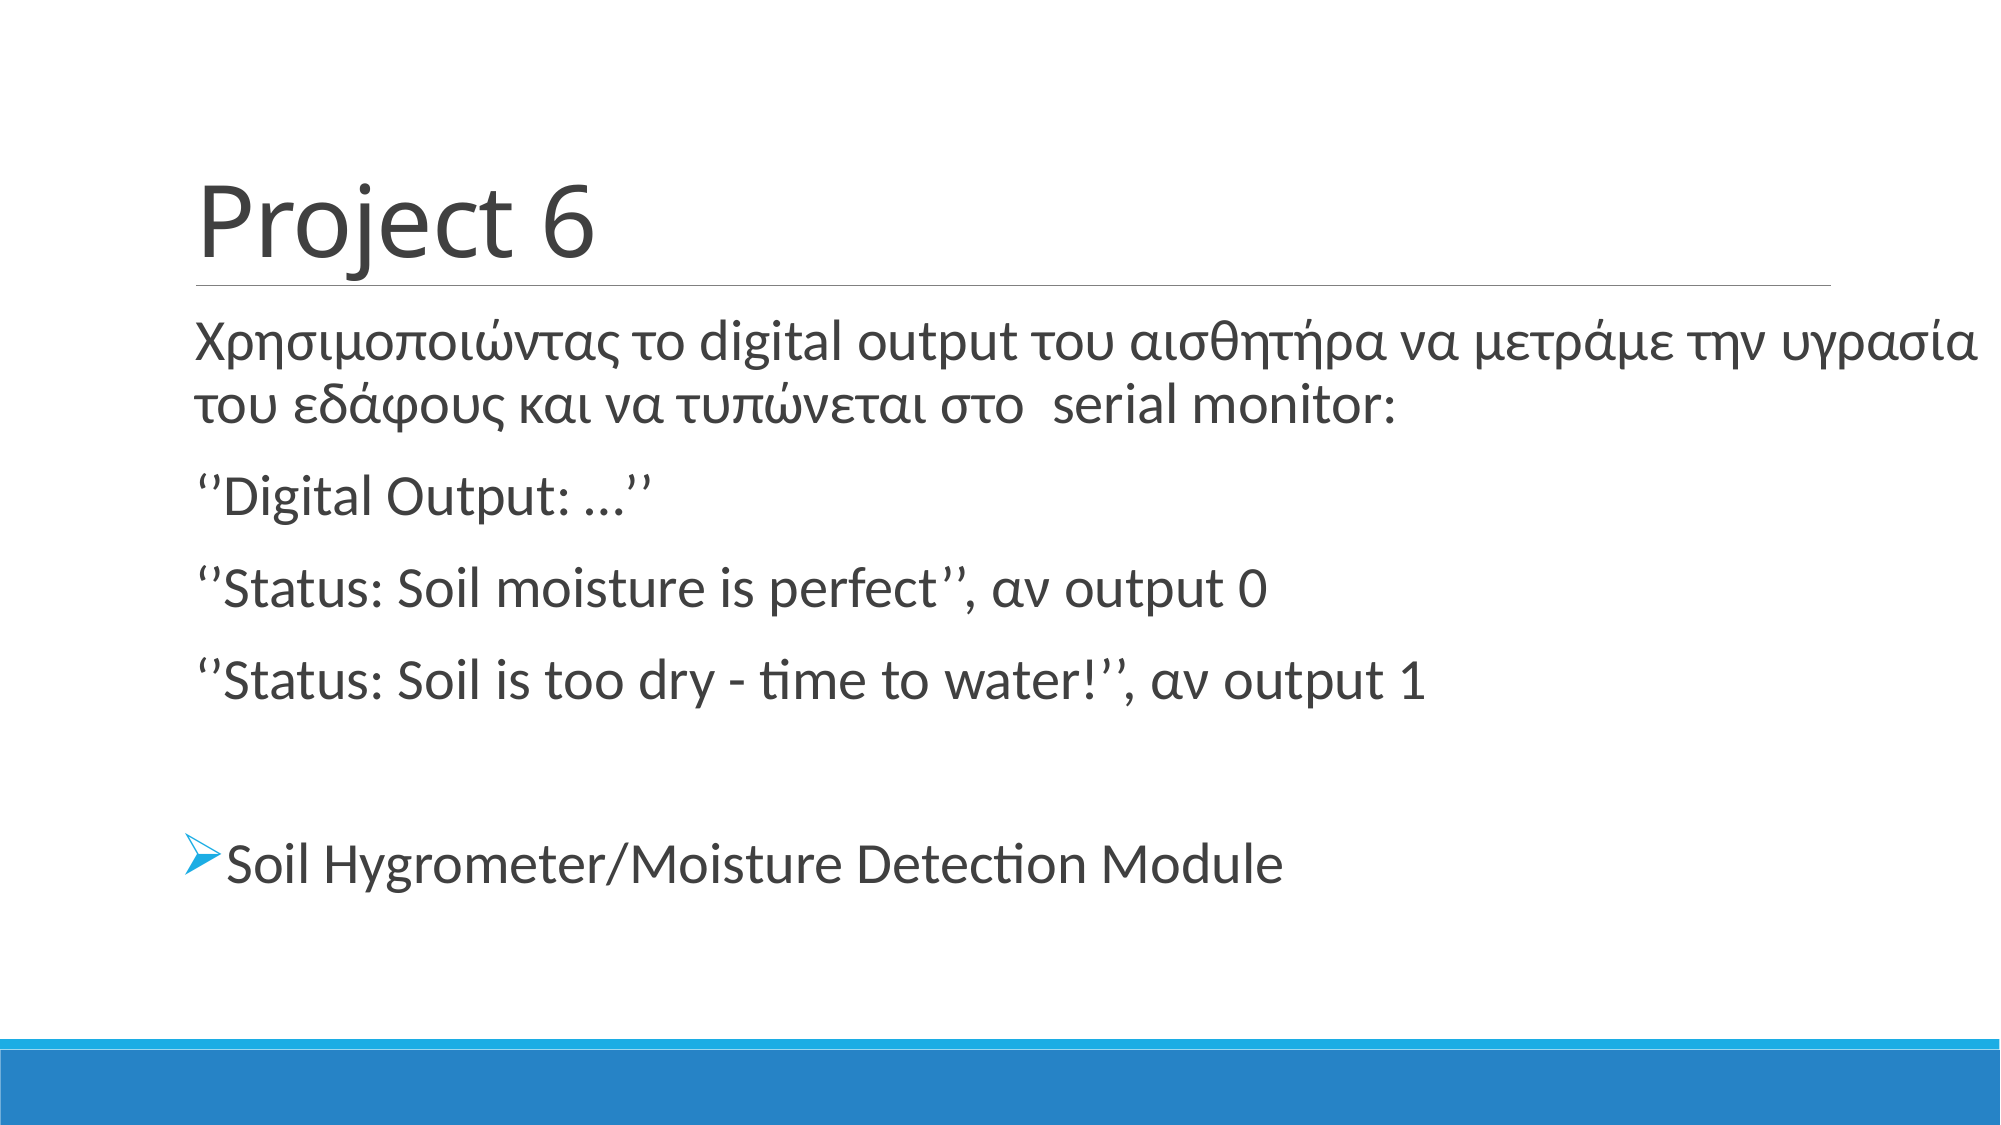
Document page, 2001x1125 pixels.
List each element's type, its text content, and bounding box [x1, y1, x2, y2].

list Χρησιμοποιώντας το digital output του αισθητήρα να μετράμε την υγρασία του εδάφους και να τυπώνεται στο serial monitor: ‘’Digital Output: …’’ ‘’Status: Soil moisture is perfect’’, αν output 0 ‘’Status: Soil is too dry - time to water!’’, αν output 1 Soil Hygrometer/Moisture Detection Module [180, 302, 1987, 1039]
title Project 6 [180, 47, 1830, 285]
